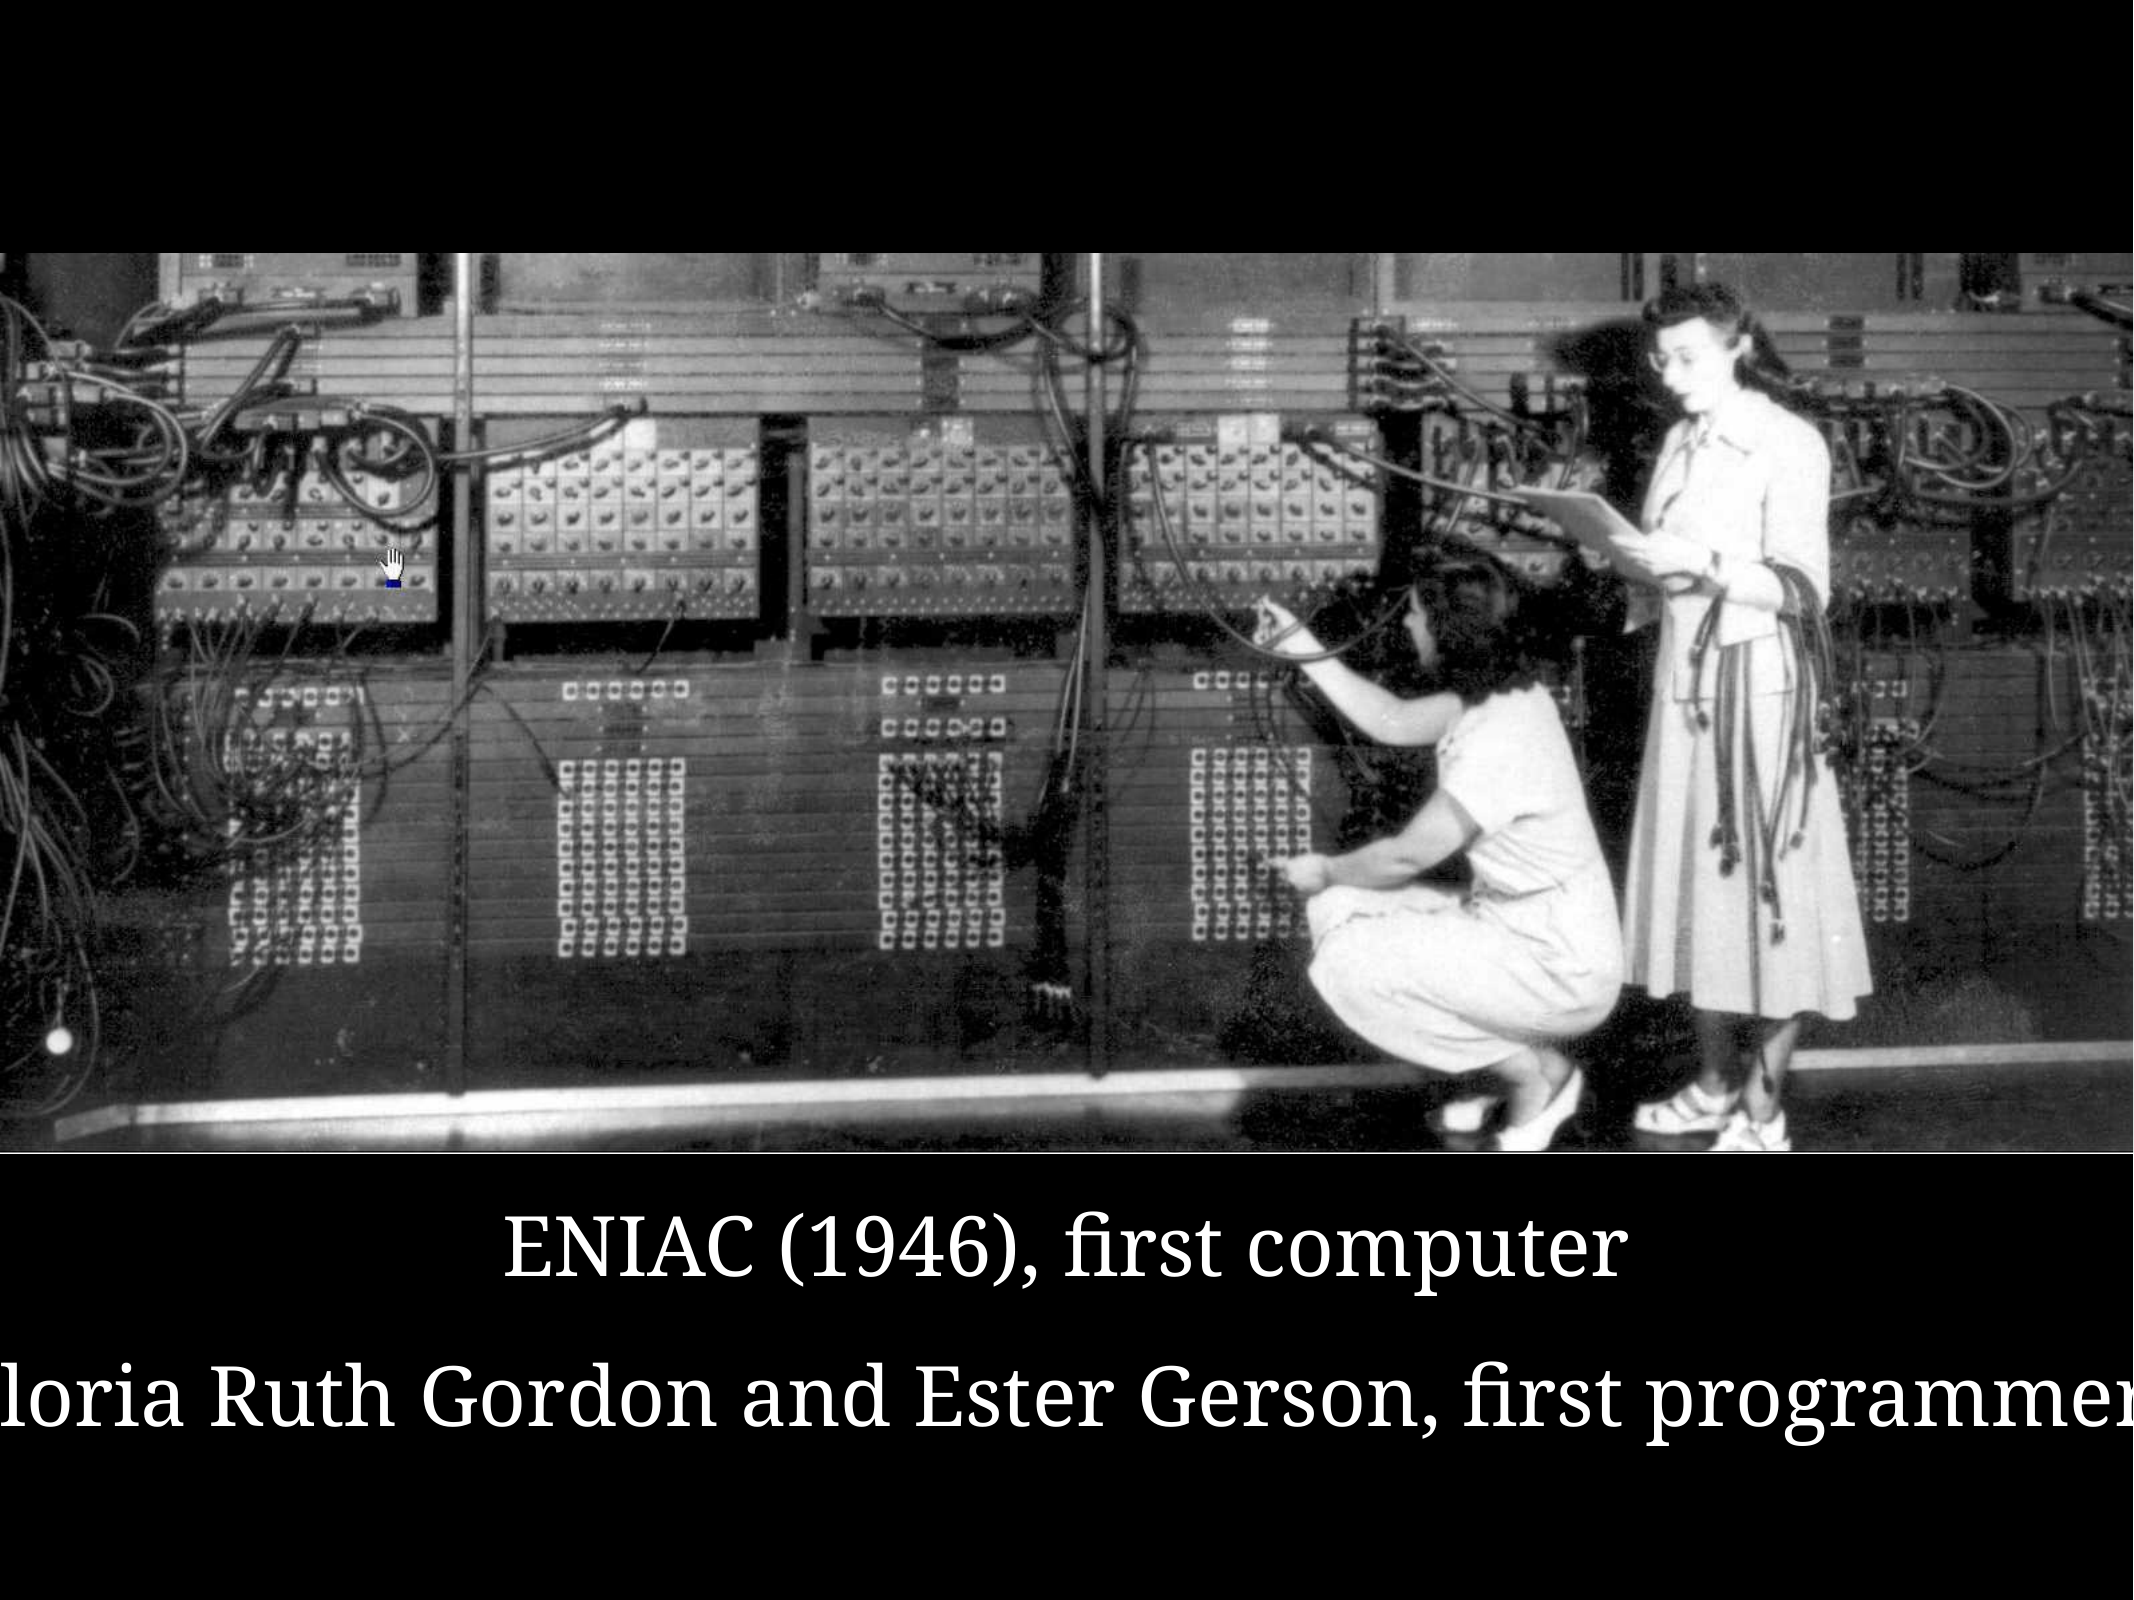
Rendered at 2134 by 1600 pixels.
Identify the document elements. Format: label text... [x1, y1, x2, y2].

picture [0, 253, 2134, 1155]
text_box ENIAC (1946), first computer [495, 1186, 1638, 1299]
text_box Gloria Ruth Gordon and Ester Gerson, first programmers [0, 1336, 2134, 1449]
